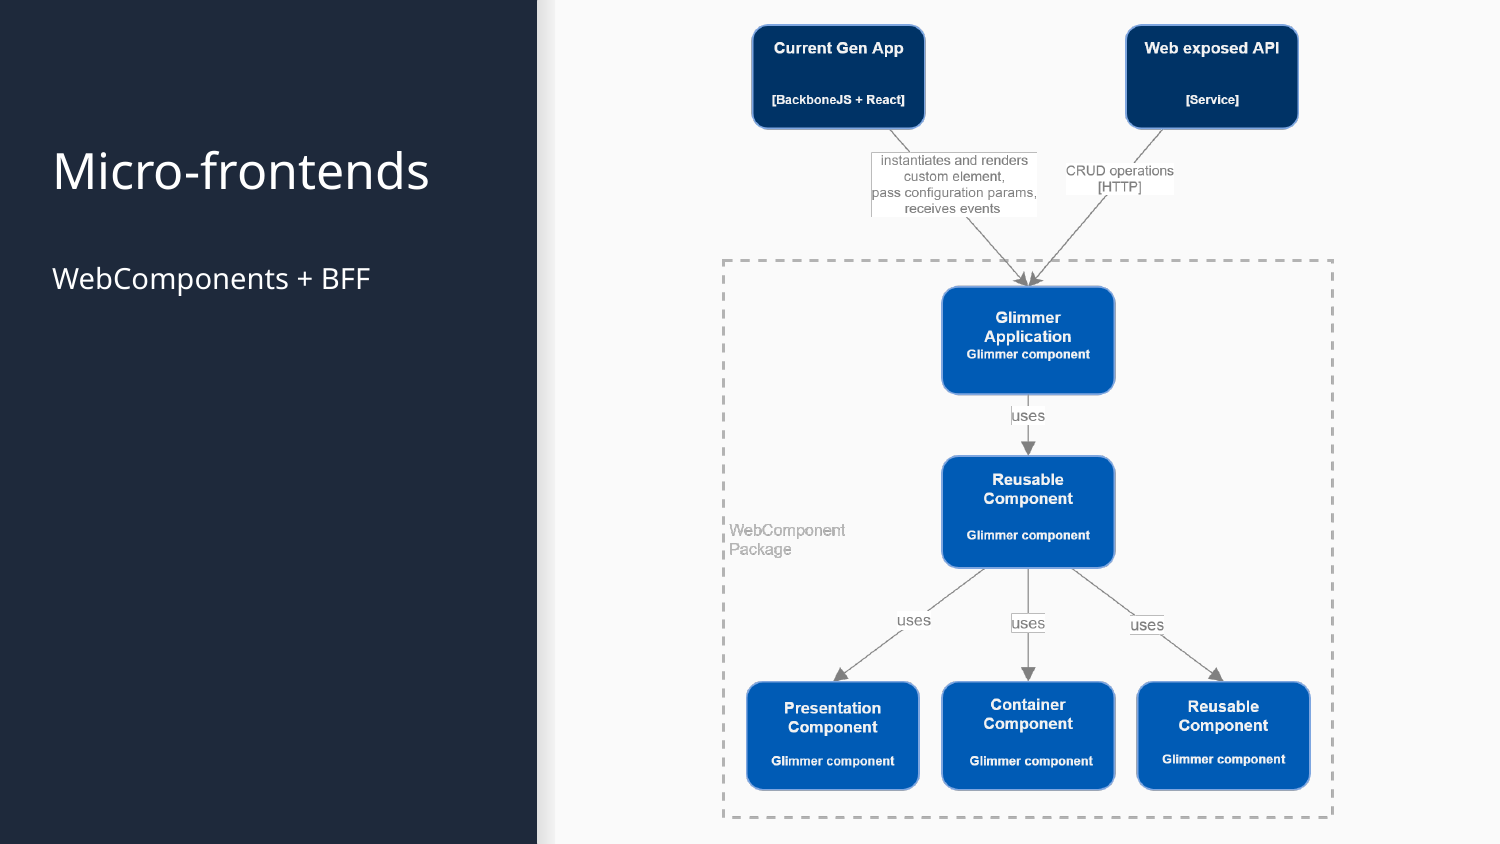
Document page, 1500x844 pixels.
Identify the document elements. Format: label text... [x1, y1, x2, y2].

picture [722, 24, 1334, 819]
list WebComponents + BFF [37, 240, 498, 760]
title Micro-frontends [37, 58, 498, 216]
